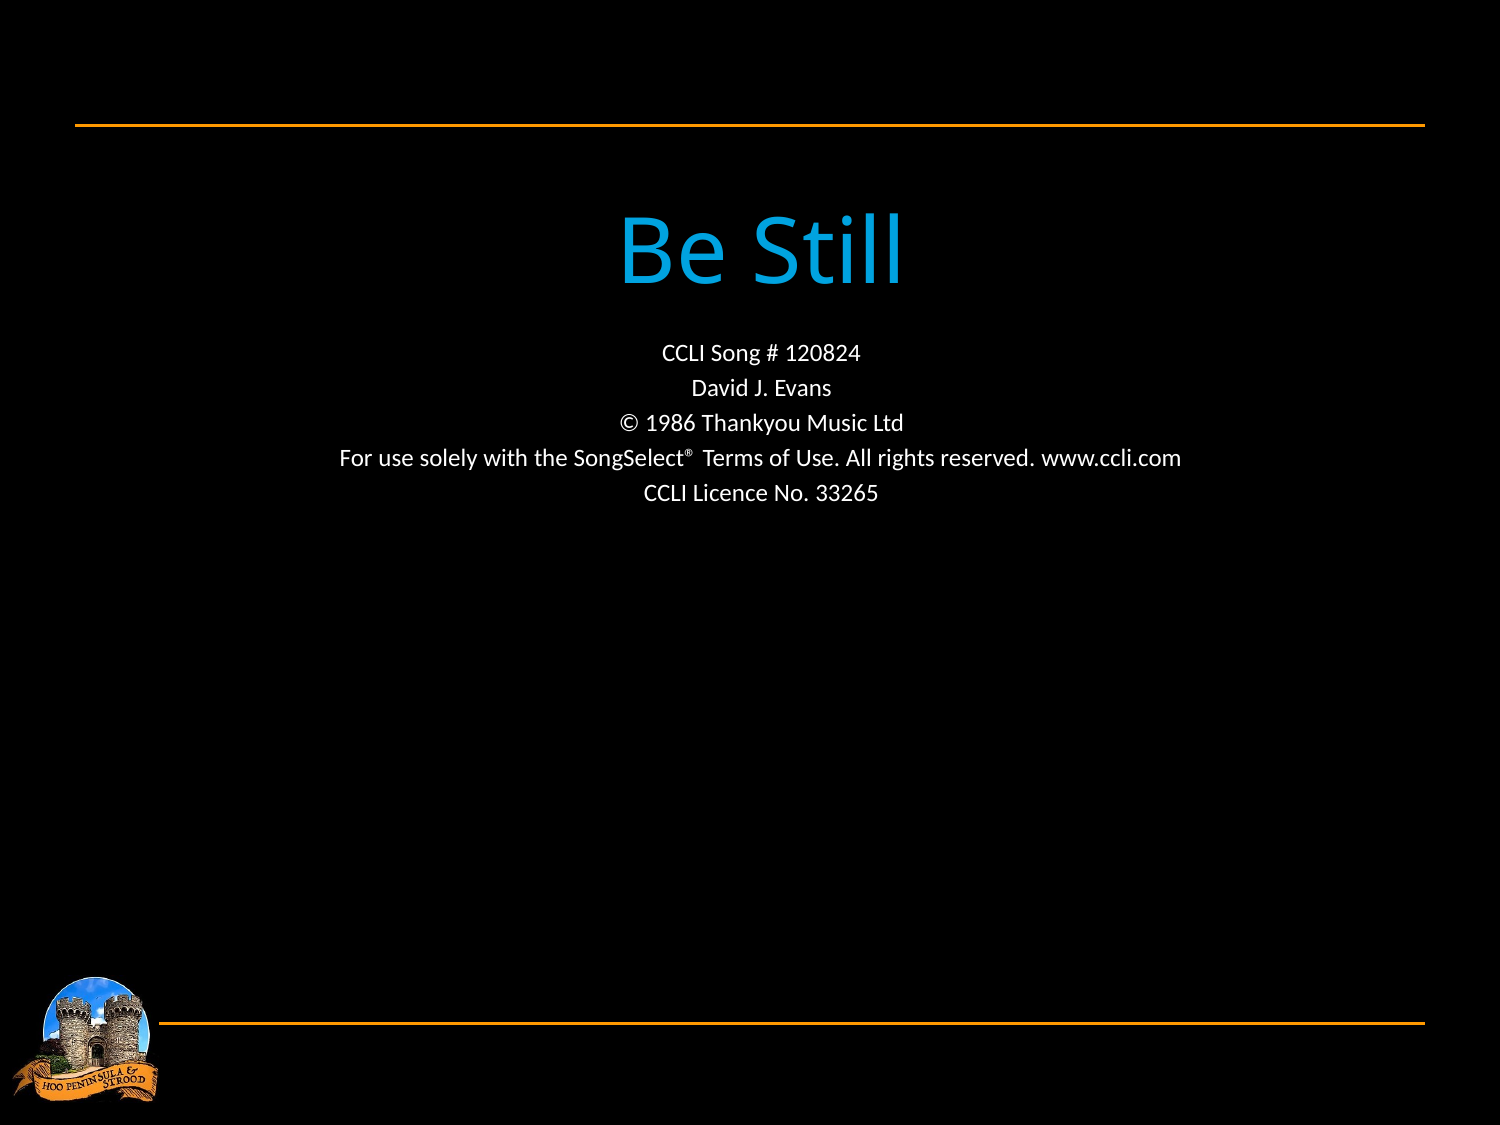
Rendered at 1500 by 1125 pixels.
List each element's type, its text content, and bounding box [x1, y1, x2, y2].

picture [11, 975, 160, 1103]
subtitle Be Still CCLI Song # 120824 David J. Evans © 1986 Thankyou Music Ltd For use solely with the SongSelect® Terms of Use. All rights reserved. www.ccli.com CCLI Licence No. 33265 [53, 30, 1471, 1094]
